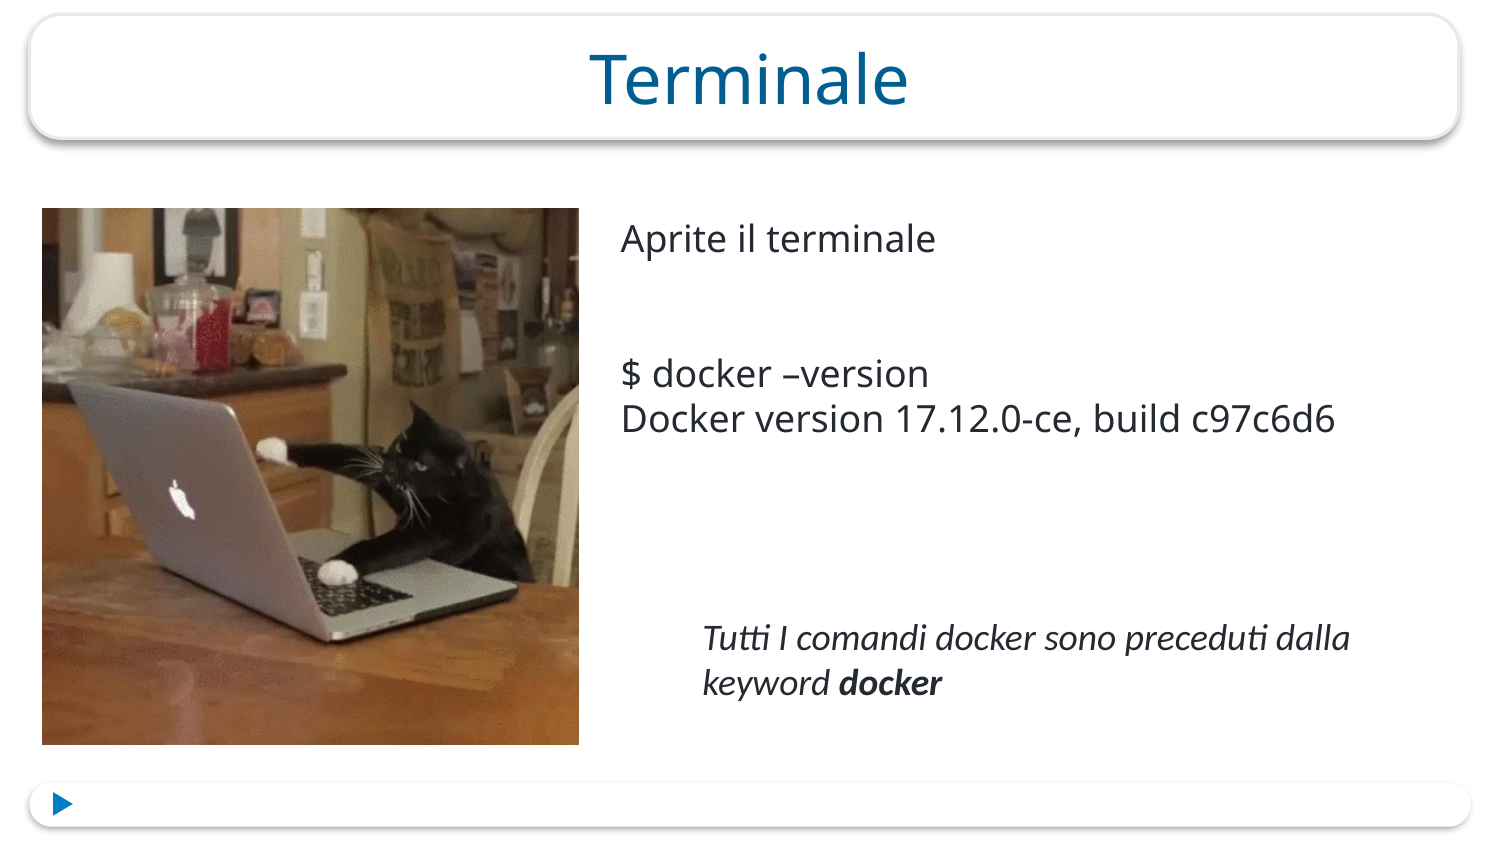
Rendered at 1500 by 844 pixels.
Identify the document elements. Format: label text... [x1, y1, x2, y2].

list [42, 208, 579, 745]
title Terminale [0, 0, 1500, 165]
text_box Tutti I comandi docker sono preceduti dalla keyword docker [691, 606, 1419, 710]
text_box Aprite il terminale $ docker –version Docker version 17.12.0-ce, build c97c6d6 [609, 208, 1500, 524]
